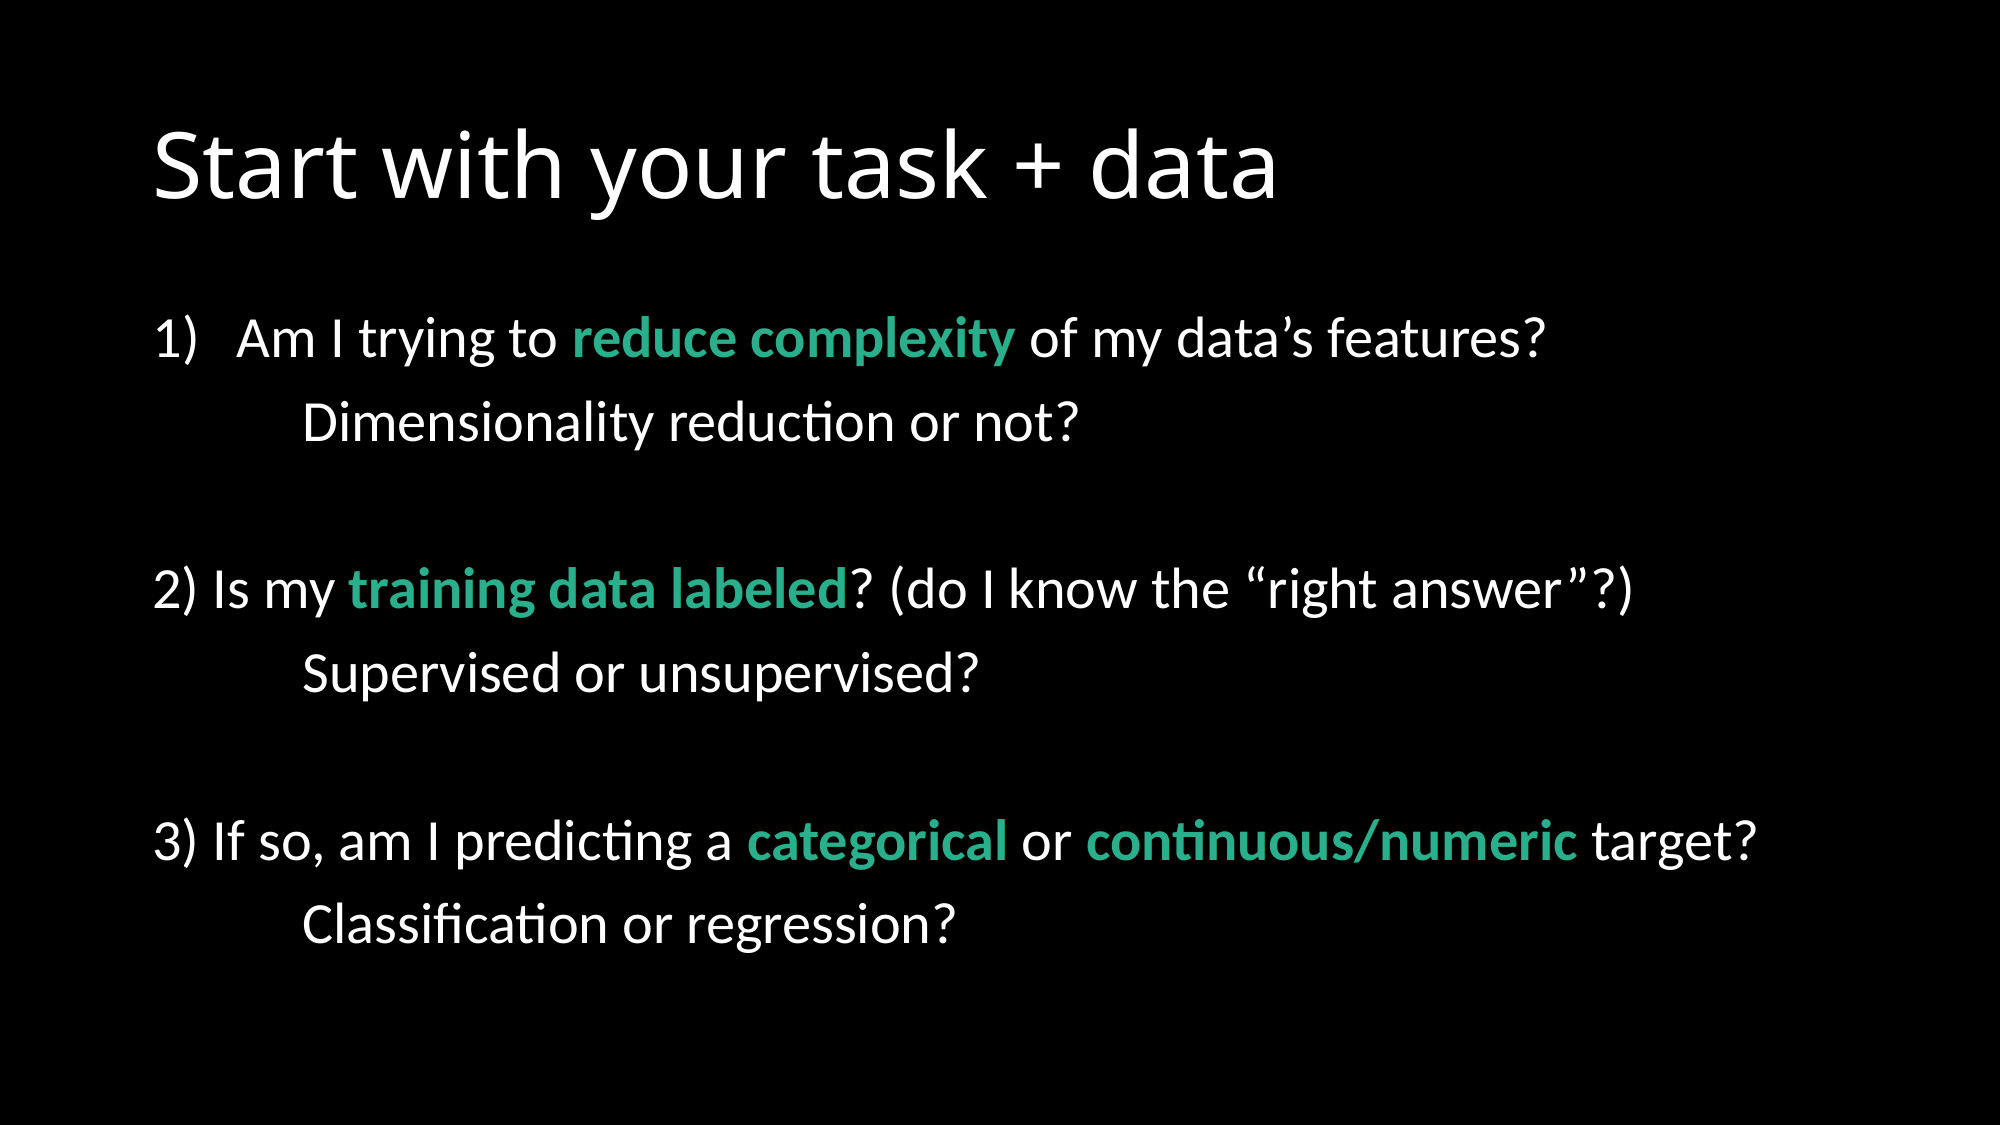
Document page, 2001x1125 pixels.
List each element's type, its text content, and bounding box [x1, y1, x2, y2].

list Am I trying to reduce complexity of my data’s features? Dimensionality reduction or not? 2) Is my training data labeled? (do I know the “right answer”?) Supervised or unsupervised? 3) If so, am I predicting a categorical or continuous/numeric target? Classification or regression? [137, 299, 1863, 1014]
title Start with your task + data [137, 59, 1863, 278]
